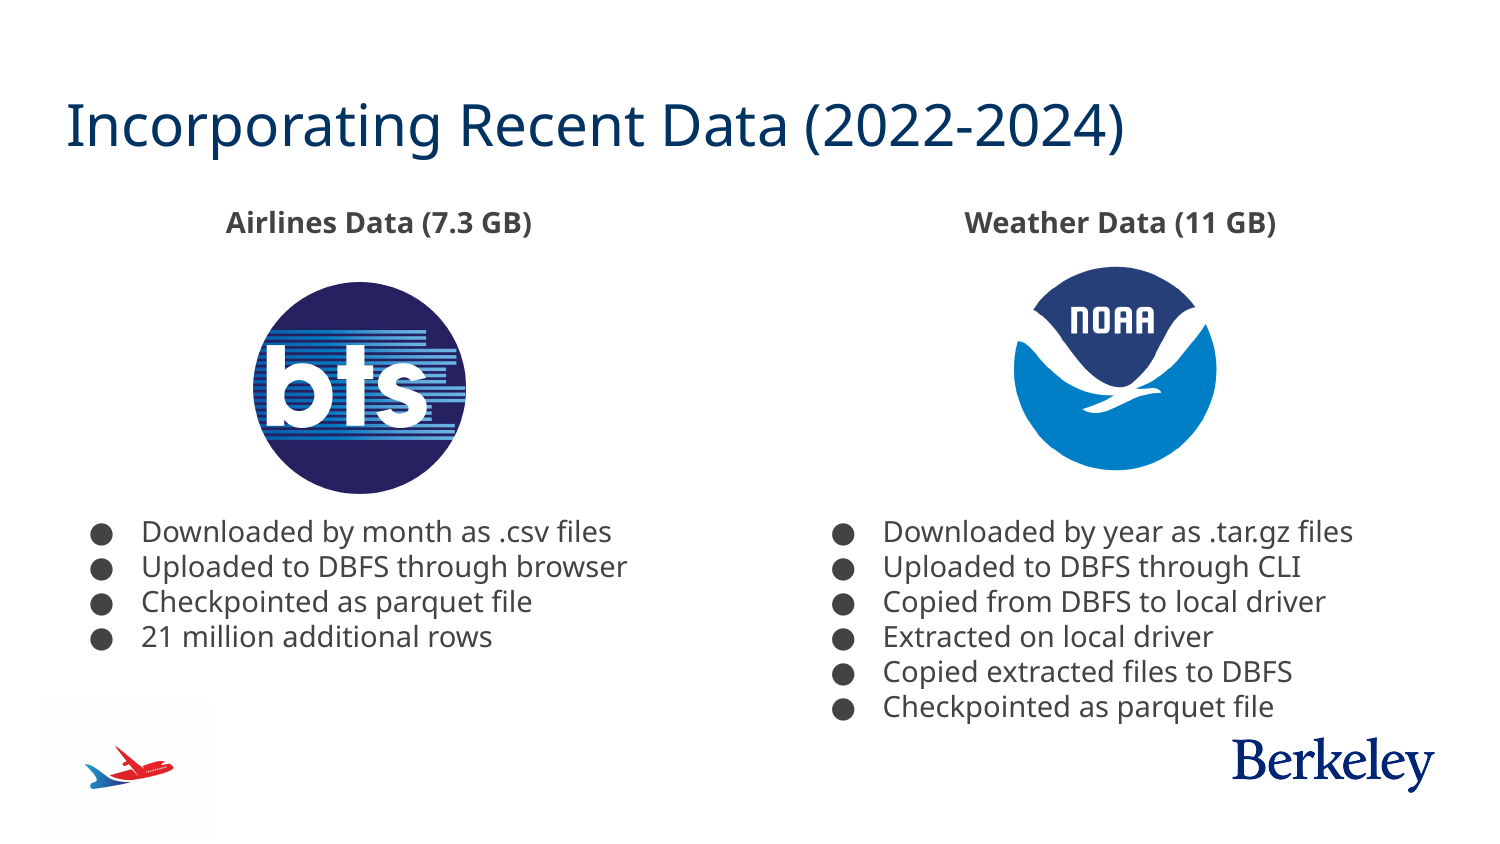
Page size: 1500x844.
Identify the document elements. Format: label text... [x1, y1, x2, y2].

picture [1014, 262, 1227, 475]
picture [42, 698, 216, 837]
picture [1232, 750, 1435, 793]
title Incorporating Recent Data (2022-2024) [51, 72, 1449, 167]
list Airlines Data (7.3 GB) Downloaded by month as .csv files Uploaded to DBFS through browser Checkpointed as parquet file 21 million additional rows [51, 189, 708, 750]
picture [253, 281, 466, 495]
list Weather Data (11 GB) Downloaded by year as .tar.gz files Uploaded to DBFS through CLI Copied from DBFS to local driver Extracted on local driver Copied extracted files to DBFS Checkpointed as parquet file [792, 189, 1449, 750]
